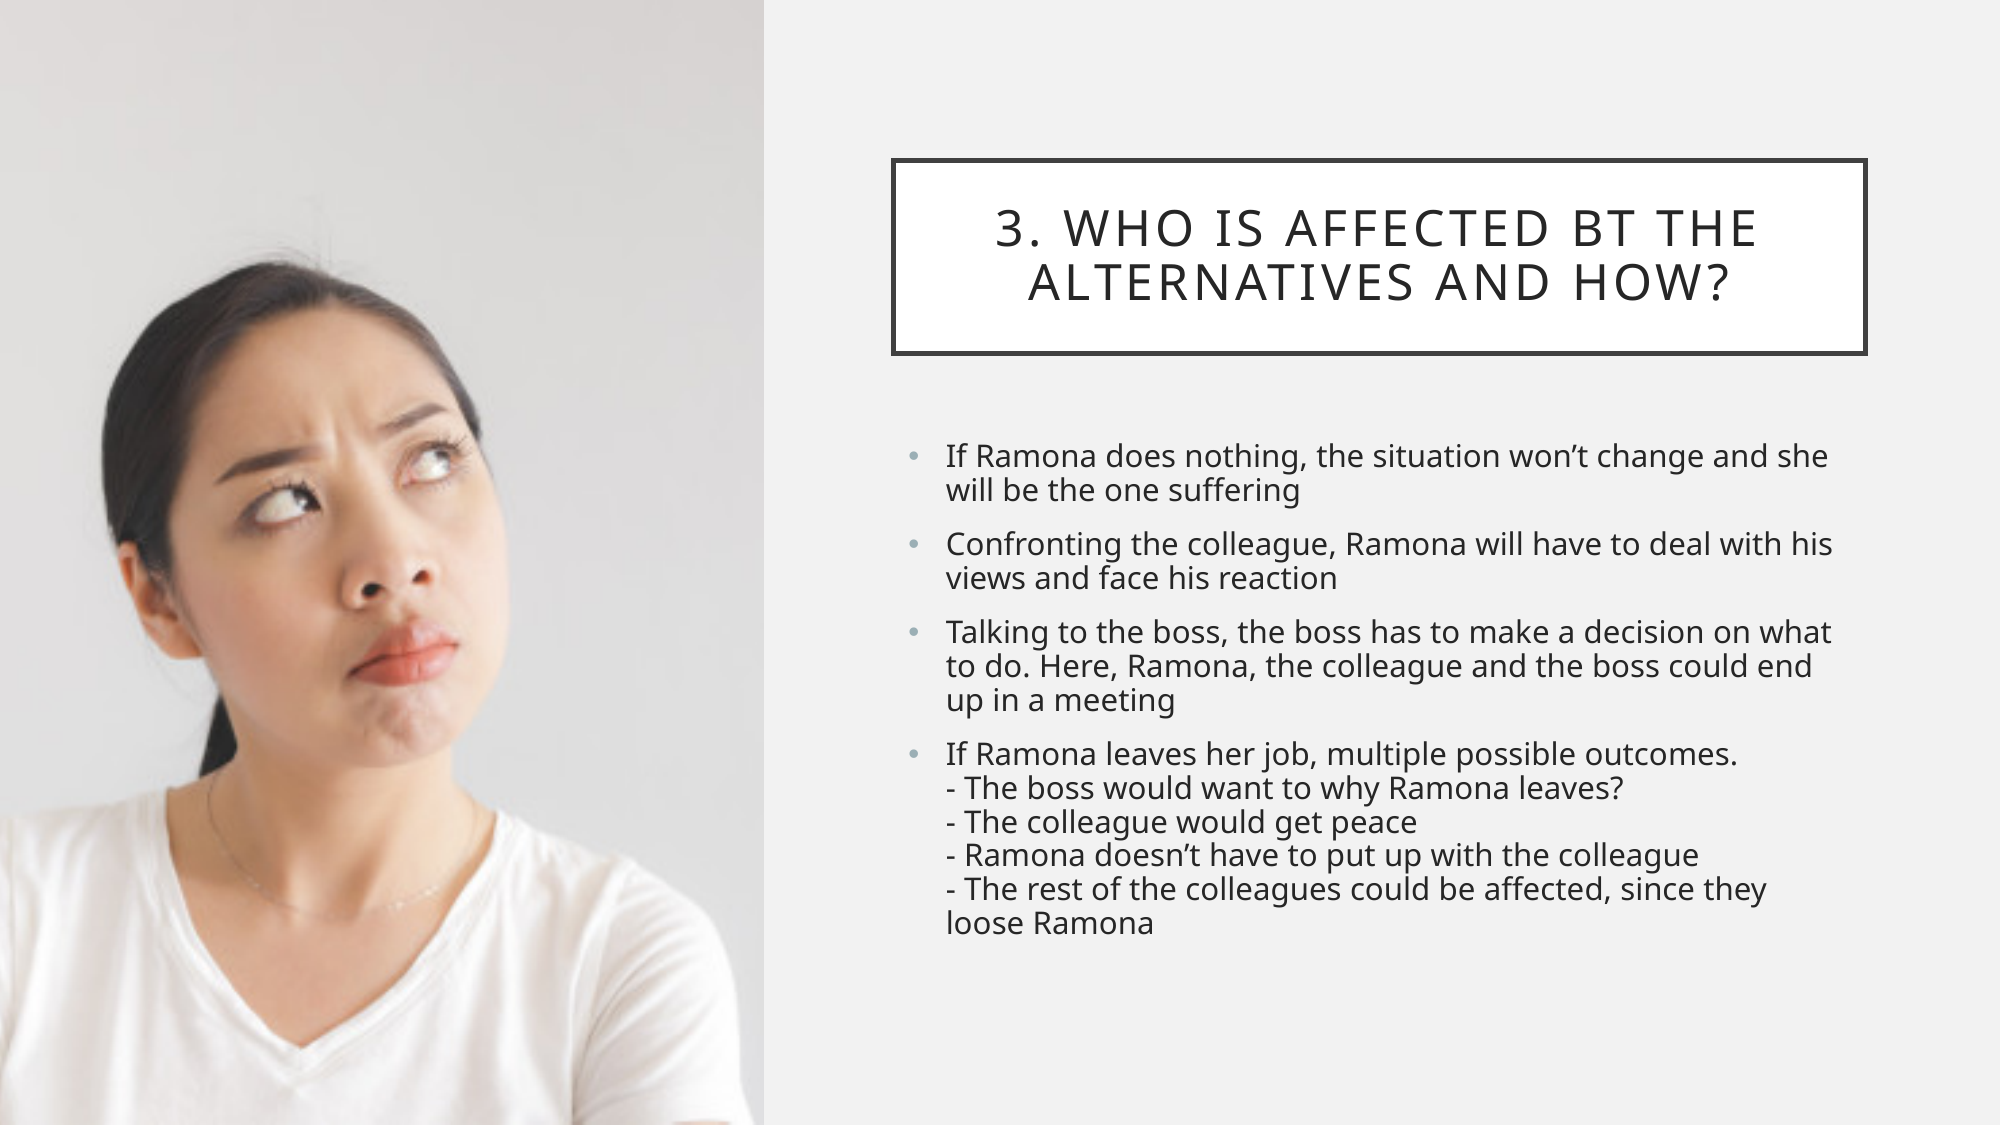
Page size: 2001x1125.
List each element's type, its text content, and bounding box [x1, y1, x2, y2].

list If Ramona does nothing, the situation won’t change and she will be the one suffering Confronting the colleague, Ramona will have to deal with his views and face his reaction Talking to the boss, the boss has to make a decision on what to do. Here, Ramona, the colleague and the boss could end up in a meeting If Ramona leaves her job, multiple possible outcomes. - The boss would want to why Ramona leaves? - The colleague would get peace - Ramona doesn’t have to put up with the colleague - The rest of the colleagues could be affected, since they loose Ramona [893, 433, 1866, 968]
picture [0, 0, 764, 1125]
title 3. Who is affected bt the alternatives and how? [891, 158, 1868, 356]
